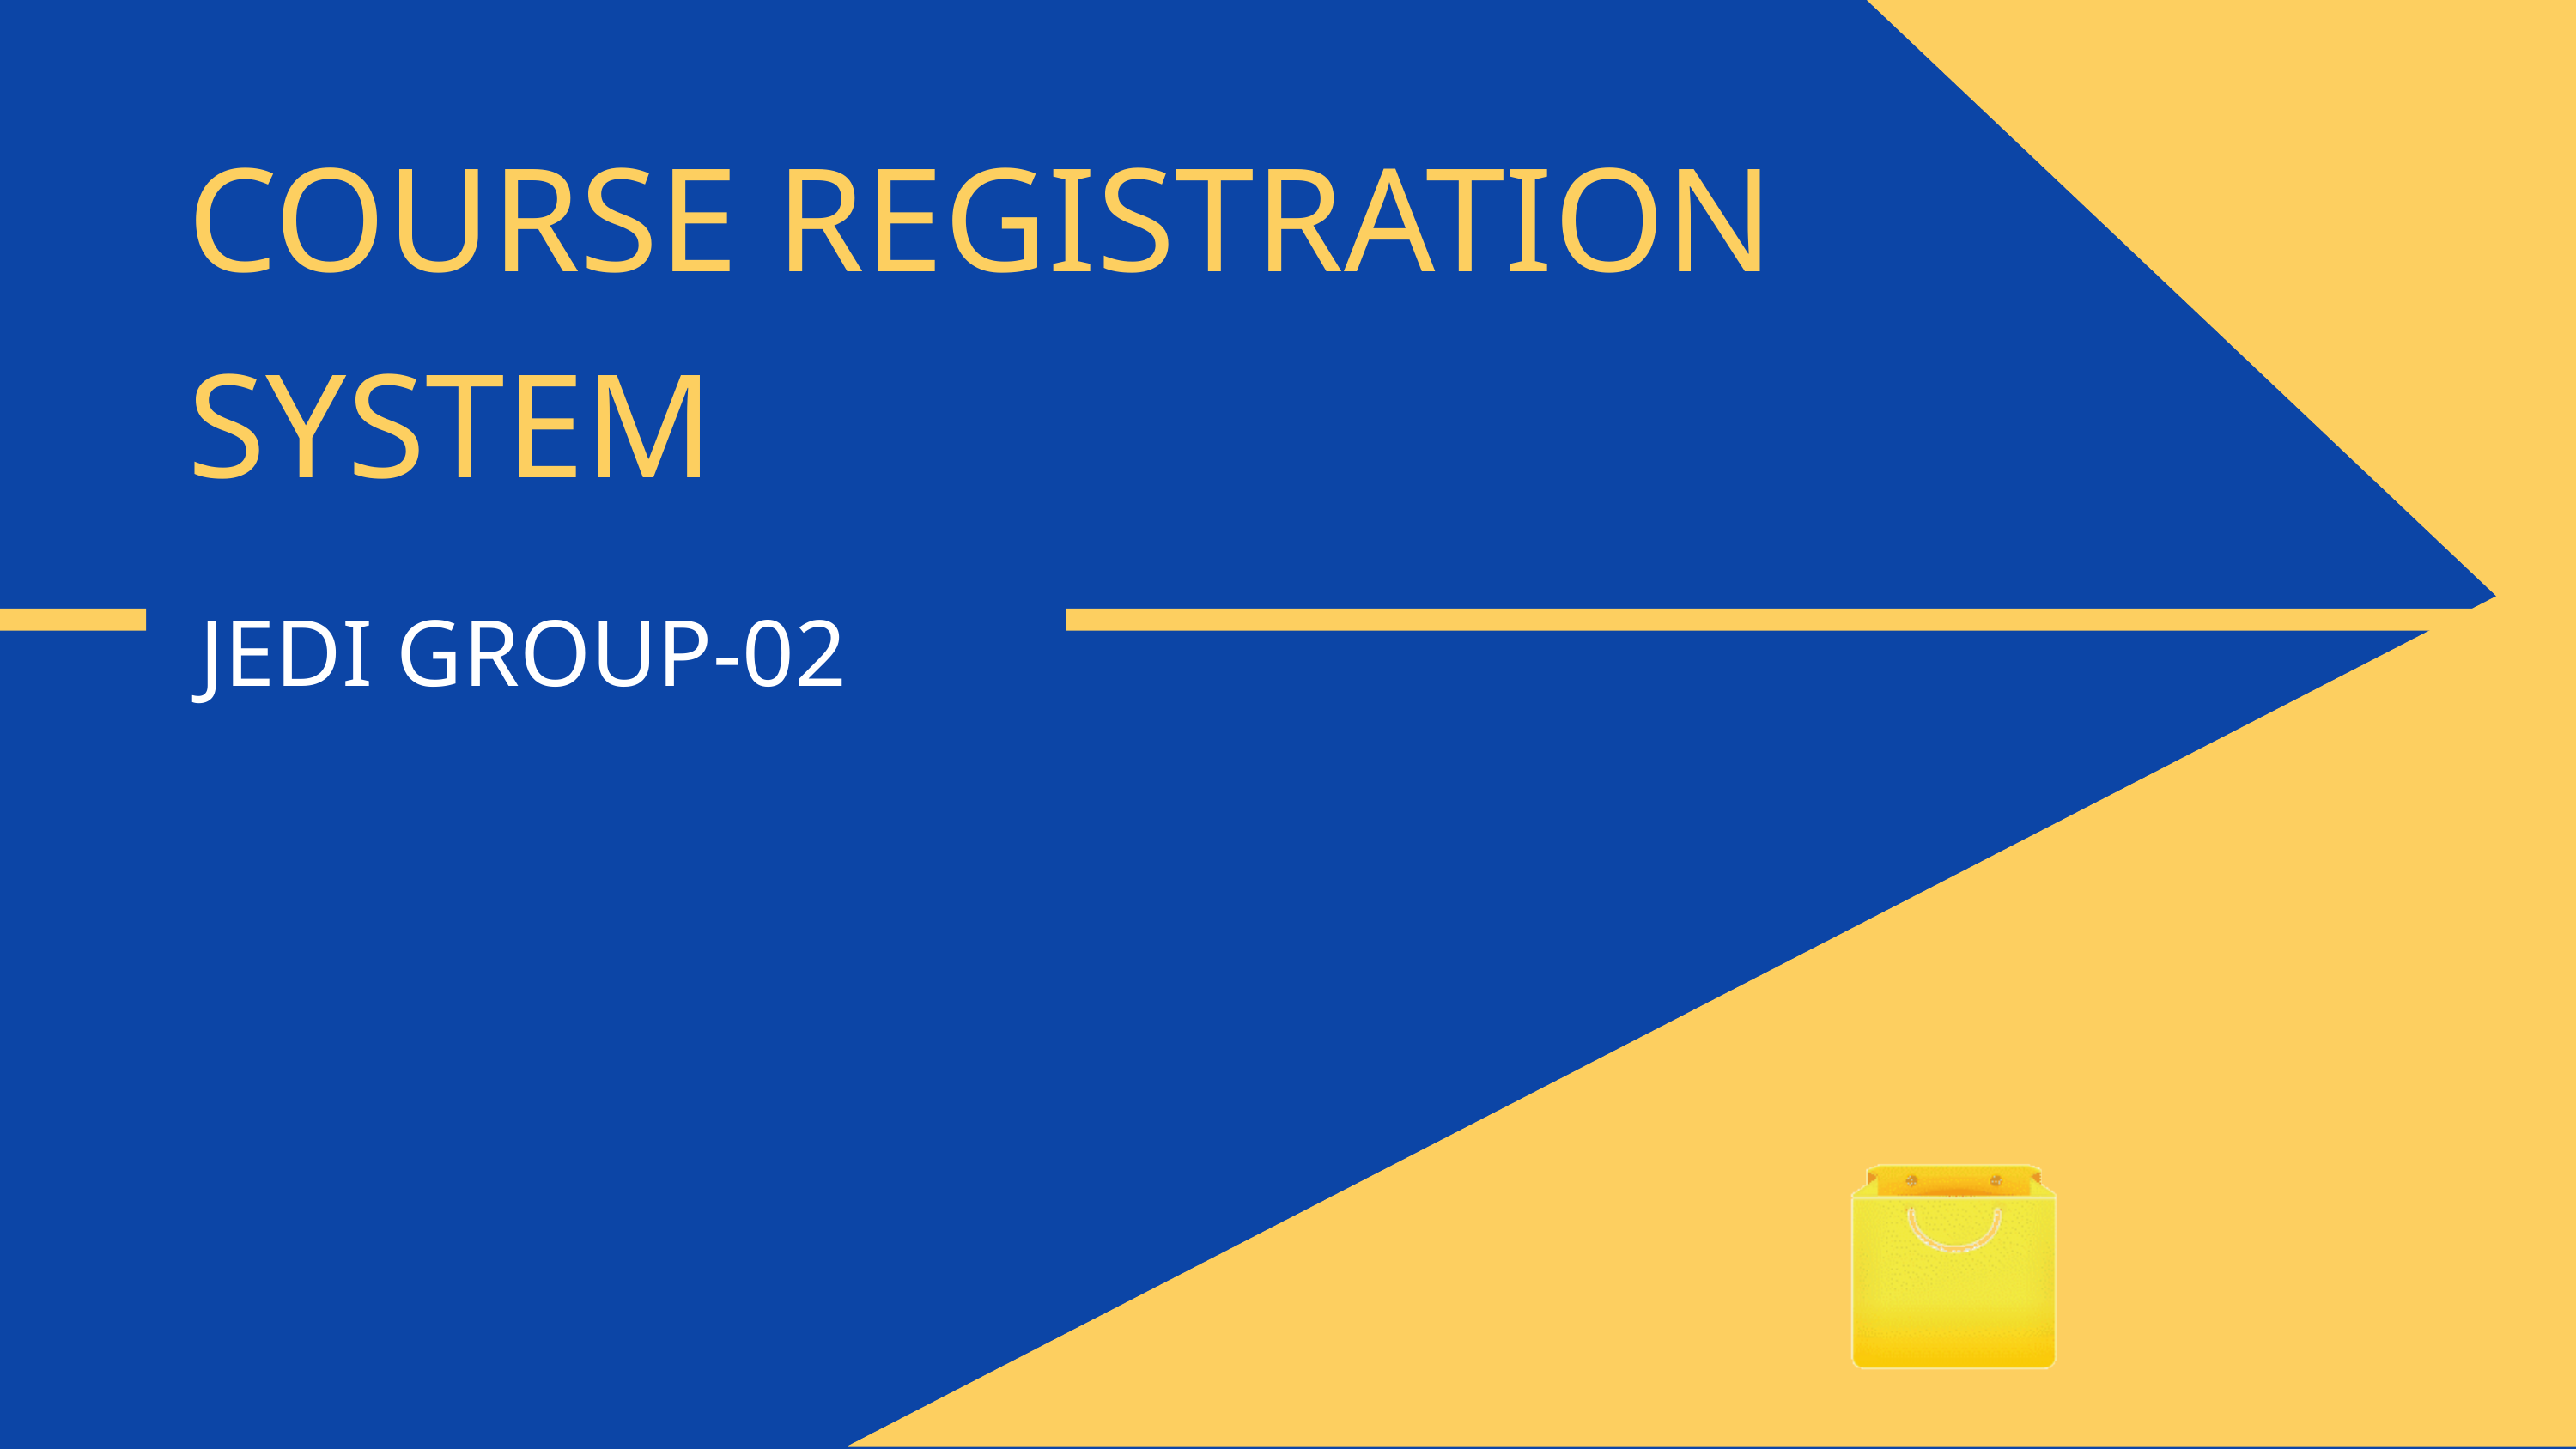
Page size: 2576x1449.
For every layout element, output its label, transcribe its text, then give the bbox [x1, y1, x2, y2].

picture [1345, 900, 2576, 1449]
text_box [848, 1192, 1340, 1446]
text_box COURSE REGISTRATION SYSTEM [187, 94, 2083, 506]
text_box [0, 608, 147, 631]
text_box [1066, 608, 2533, 631]
text_box JEDI GROUP-02 [199, 555, 2096, 708]
text_box [1909, 631, 2576, 900]
text_box [1868, 0, 2576, 671]
text_box [2475, 597, 2508, 608]
